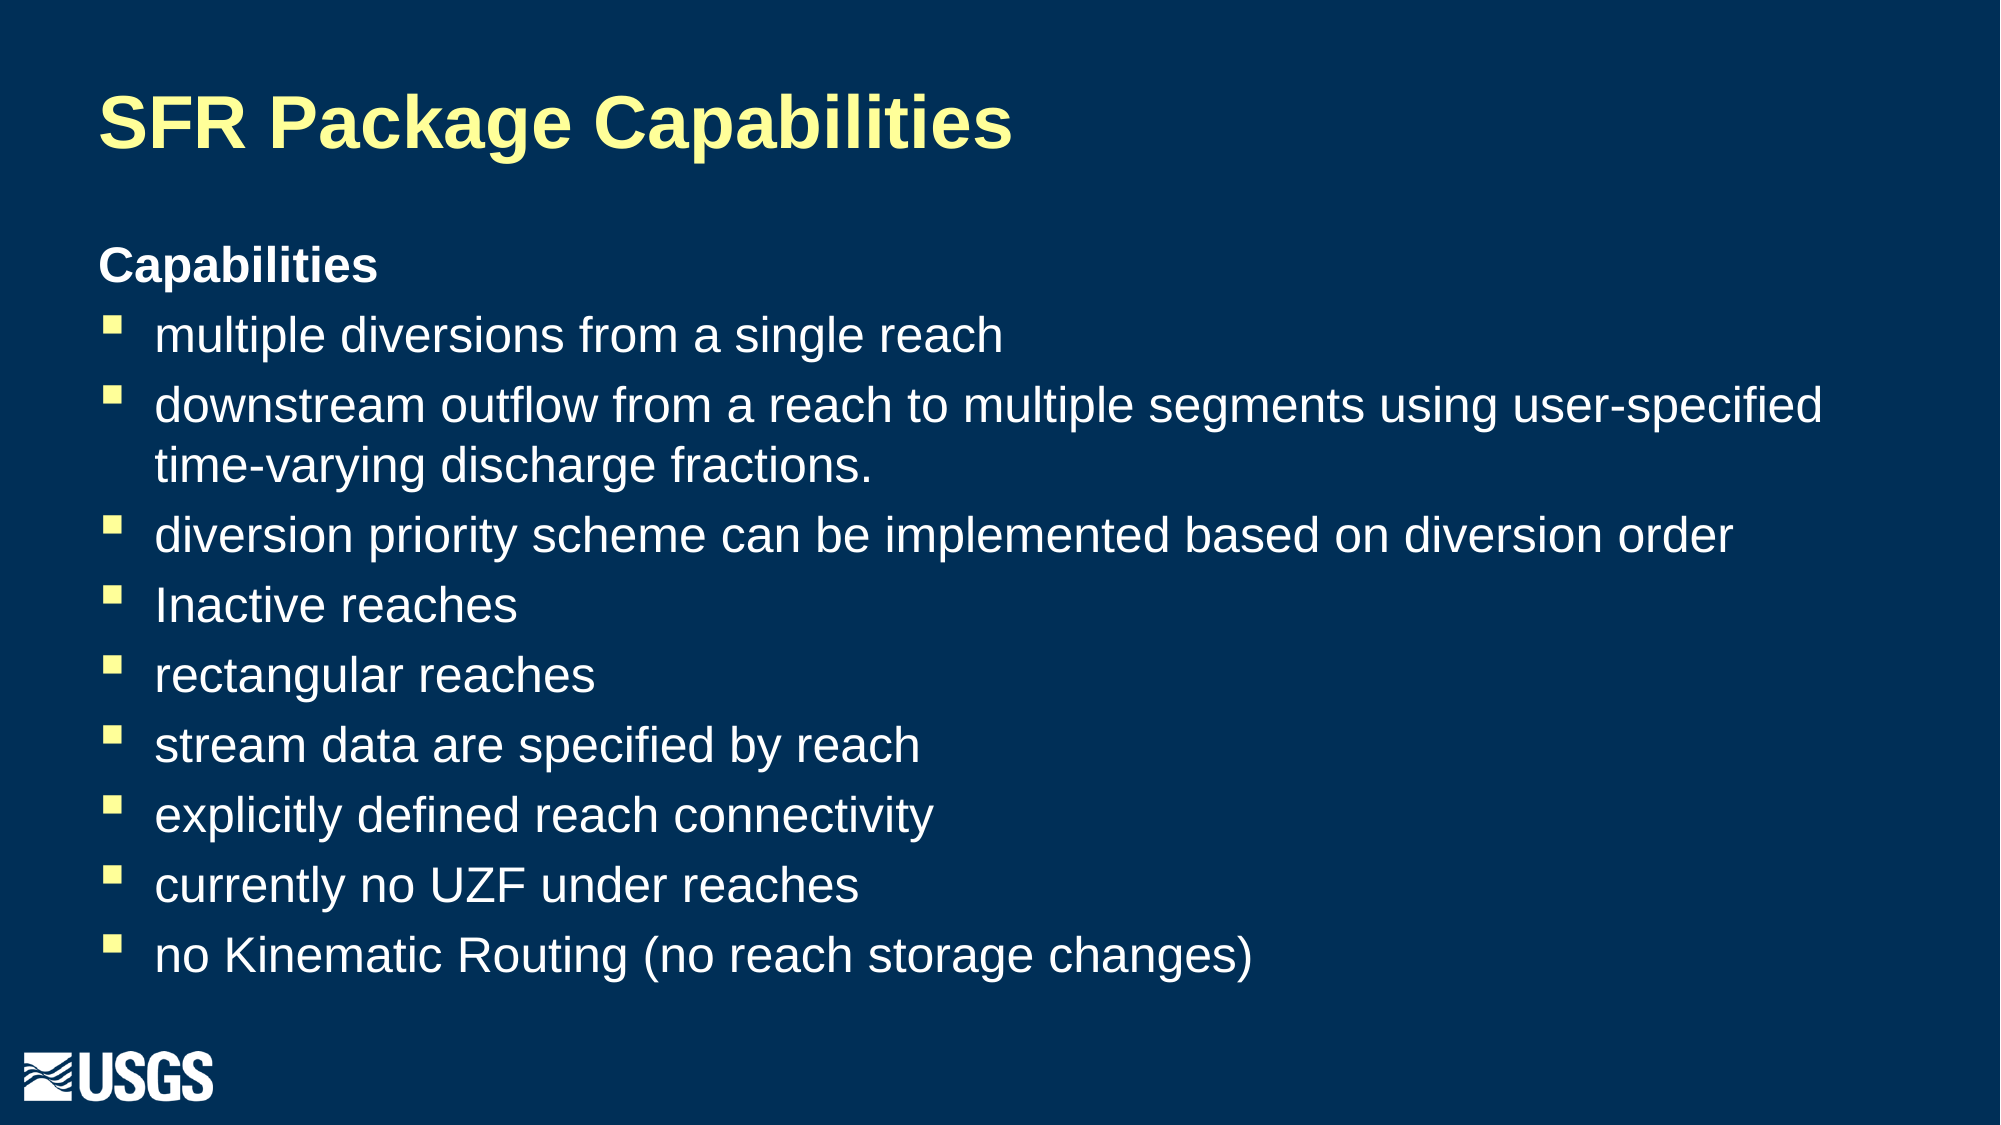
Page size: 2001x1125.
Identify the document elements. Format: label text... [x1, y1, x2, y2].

title SFR Package Capabilities [83, 24, 1900, 213]
list Capabilities multiple diversions from a single reach downstream outflow from a reach to multiple segments using user-specified time-varying discharge fractions. diversion priority scheme can be implemented based on diversion order Inactive reaches rectangular reaches stream data are specified by reach explicitly defined reach connectivity currently no UZF under reaches no Kinematic Routing (no reach storage changes) [83, 224, 1900, 963]
